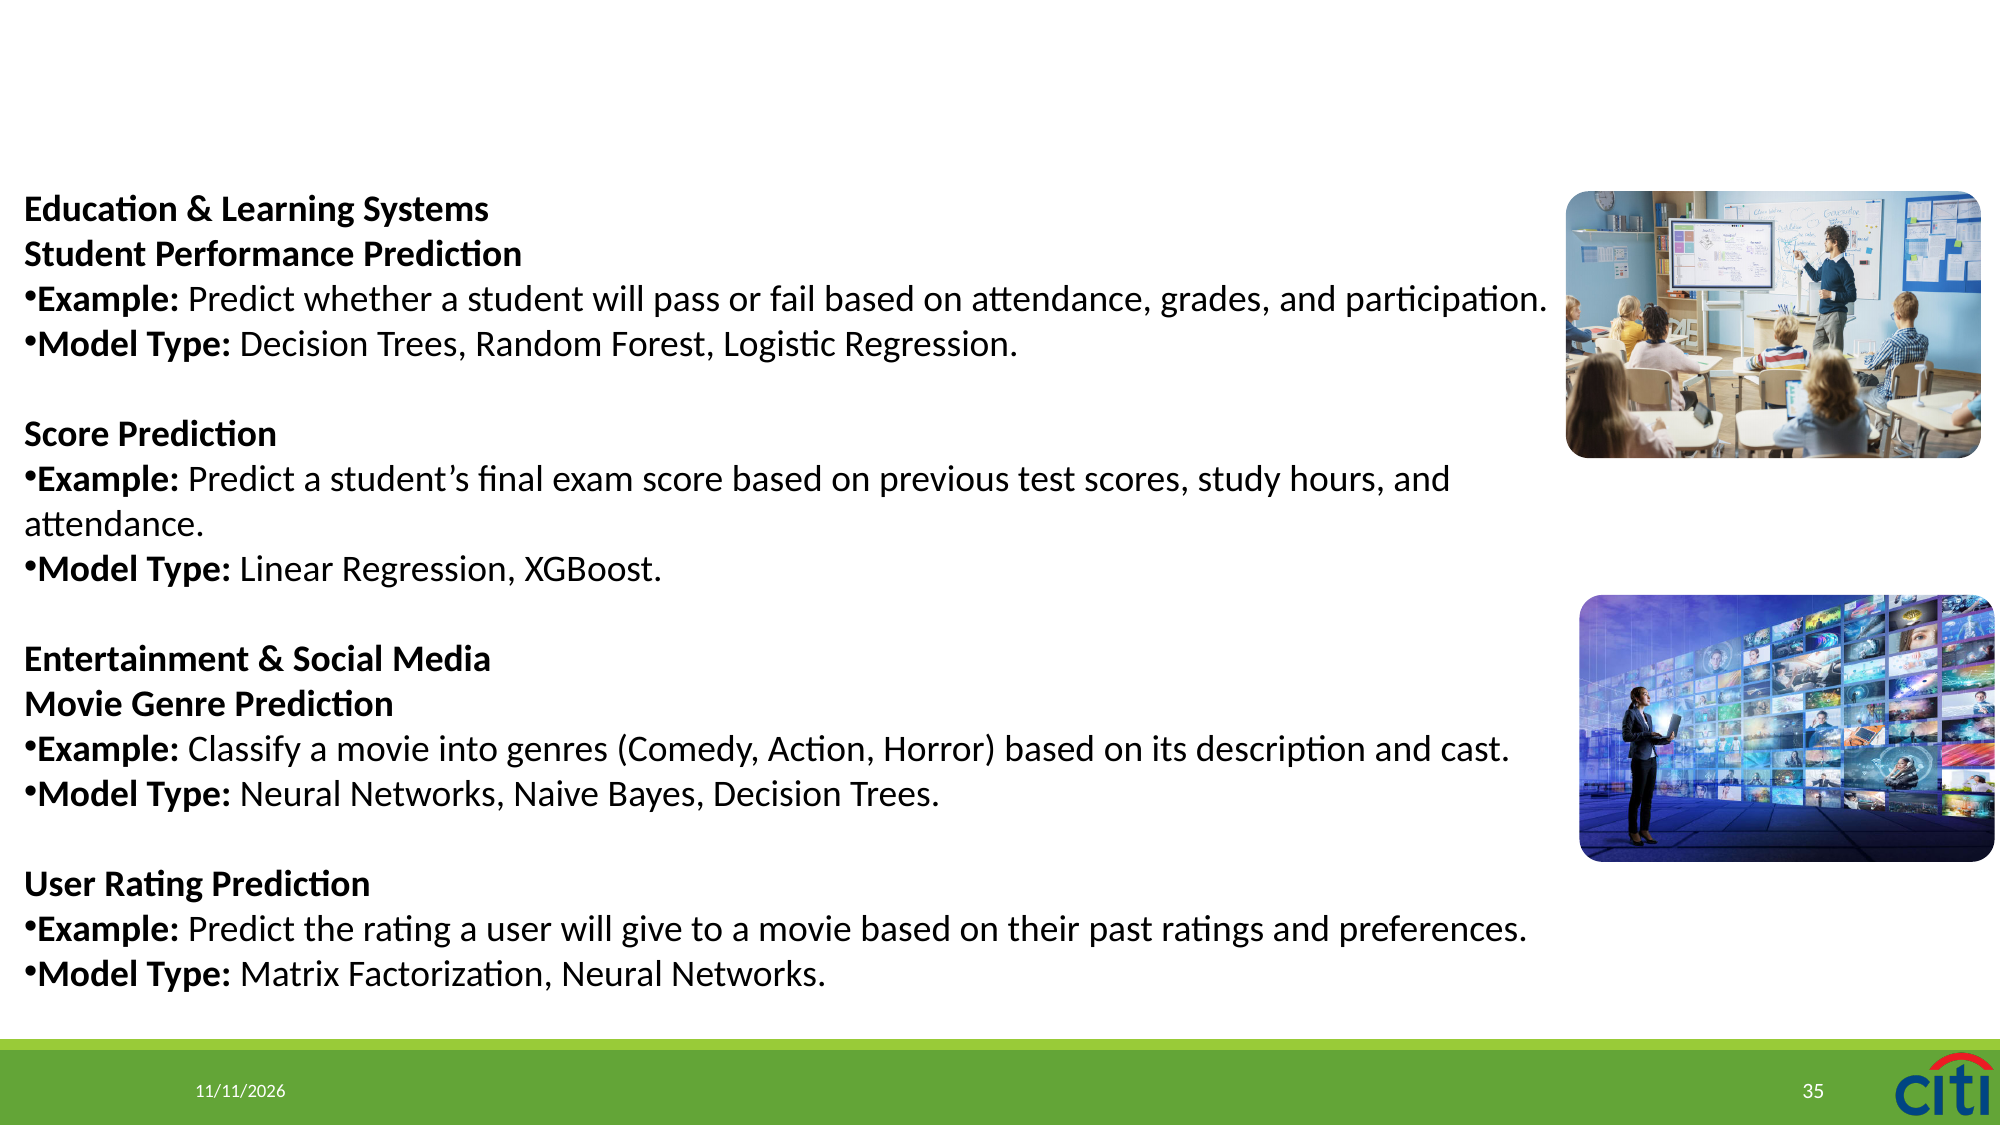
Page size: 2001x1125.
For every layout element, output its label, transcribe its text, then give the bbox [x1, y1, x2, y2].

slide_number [180, 1059, 586, 1120]
picture [111, 190, 1982, 459]
text_box Education & Learning Systems Student Performance Prediction Example: Predict whether a student will pass or fail based on attendance, grades, and participation. Model Type: Decision Trees, Random Forest, Logistic Regression. Score Prediction Example: Predict a student’s final exam score based on previous test scores, study hours, and attendance. Model Type: Linear Regression, XGBoost. Entertainment & Social Media Movie Genre Prediction Example: Classify a movie into genres (Comedy, Action, Horror) based on its description and cast. Model Type: Neural Networks, Naive Bayes, Decision Trees. User Rating Prediction Example: Predict the rating a user will give to a movie based on their past ratings and preferences. Model Type: Matrix Factorization, Neural Networks. [9, 176, 1580, 1046]
picture [1895, 1051, 1994, 1116]
slide_number 35 [1624, 1059, 1840, 1120]
picture [1578, 594, 1996, 863]
